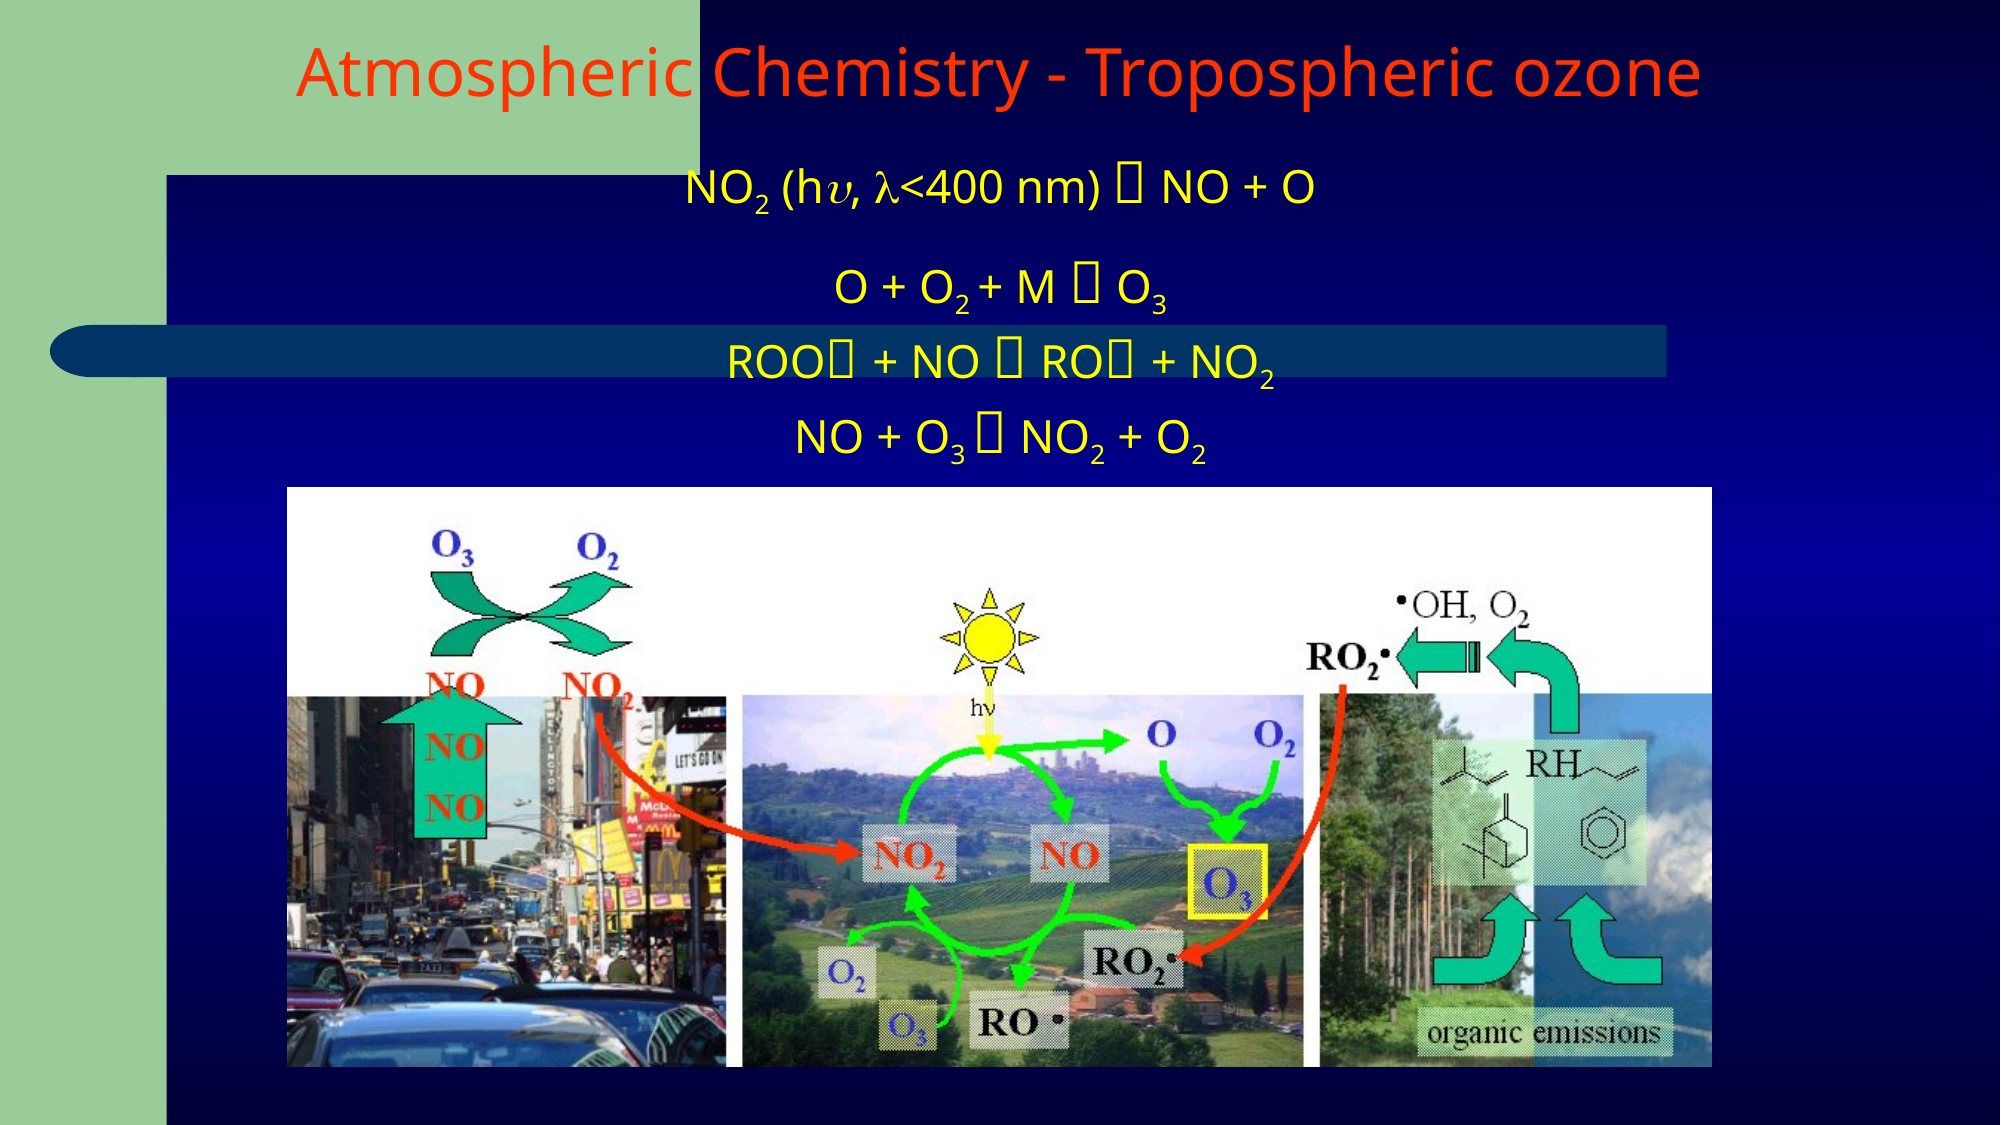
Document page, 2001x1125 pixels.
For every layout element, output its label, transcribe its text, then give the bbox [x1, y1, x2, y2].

picture [286, 487, 1712, 1067]
text_box NO2 (h, l<400 nm)  NO + O O + O2 + M  O3 ROO + NO  RO + NO2 NO + O3  NO2 + O2 [262, 137, 1738, 478]
text_box Atmospheric Chemistry - Tropospheric ozone [271, 22, 1730, 117]
